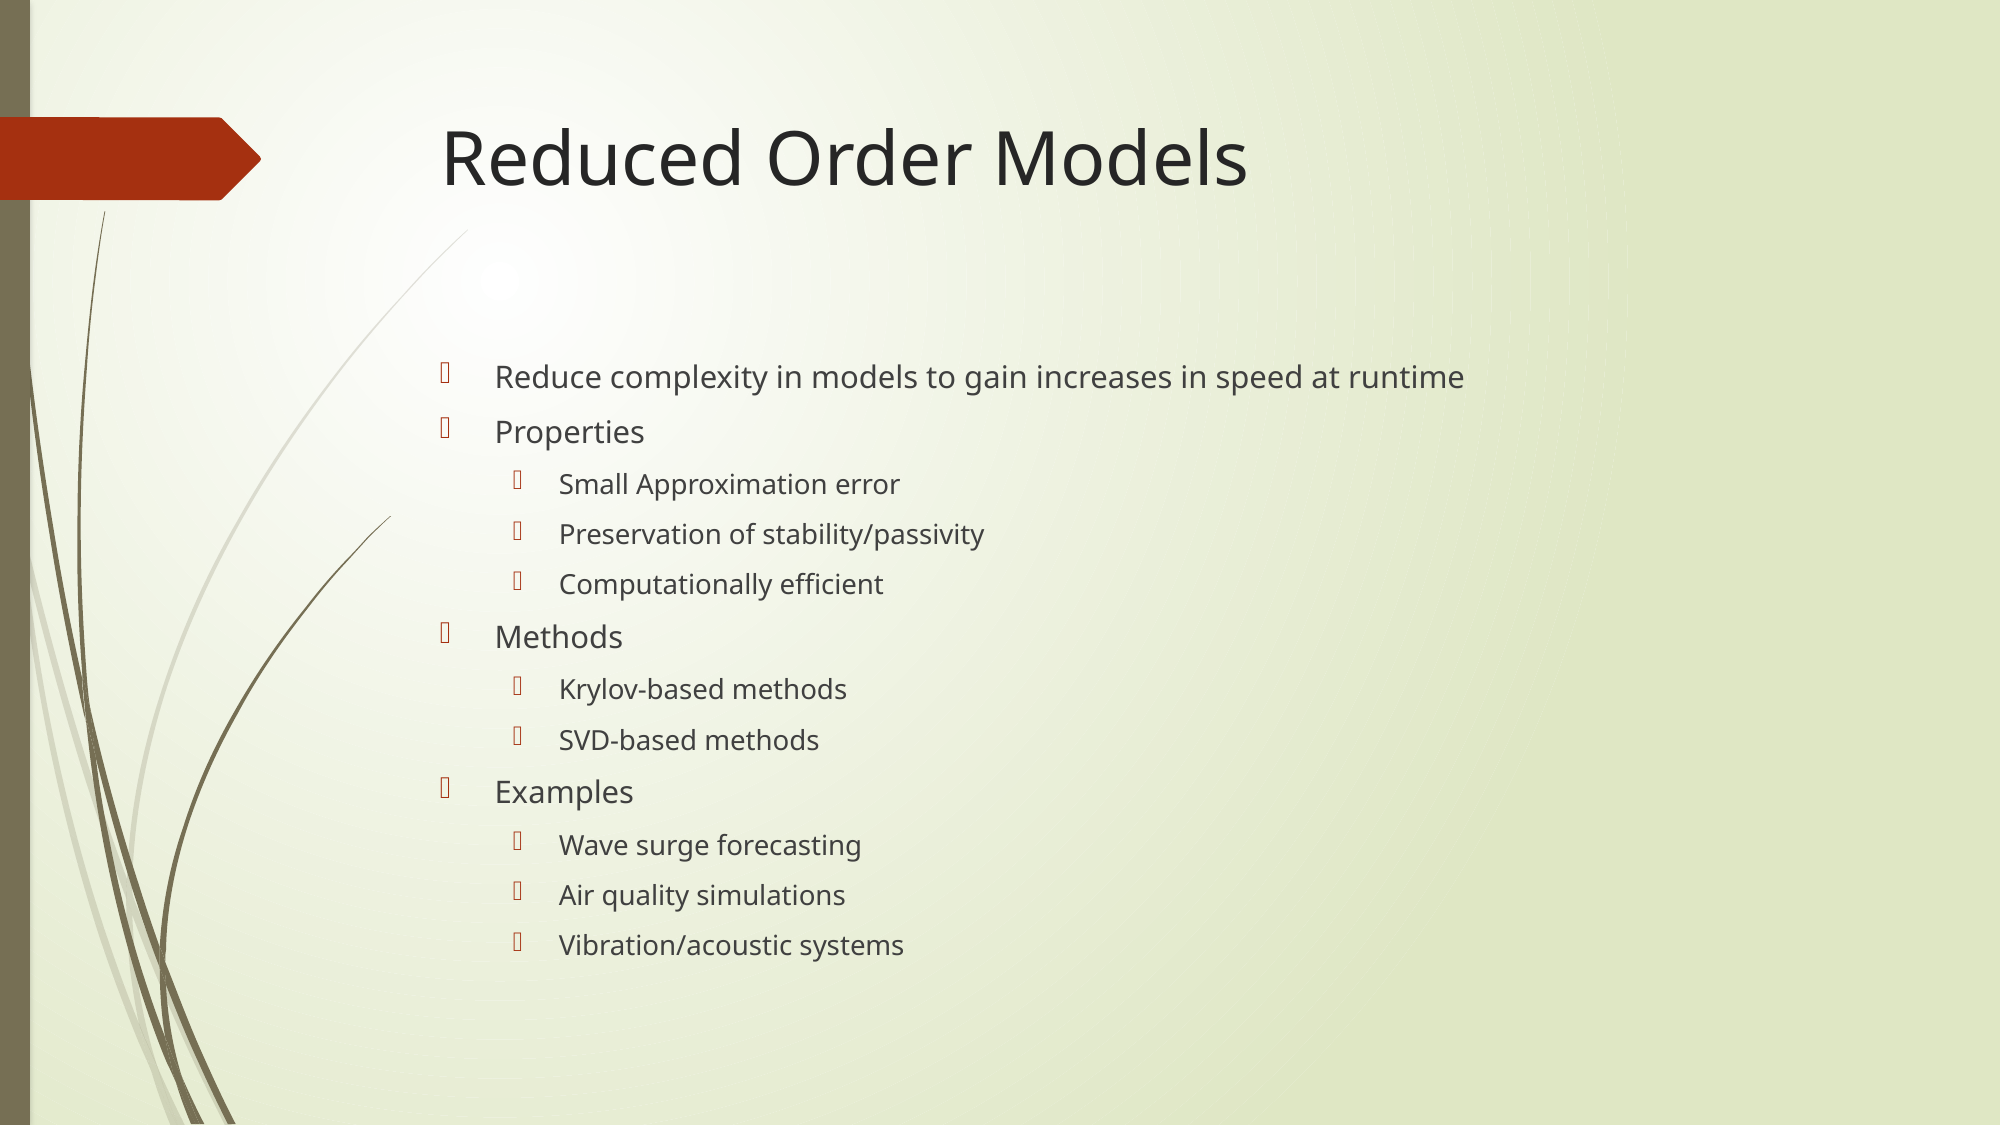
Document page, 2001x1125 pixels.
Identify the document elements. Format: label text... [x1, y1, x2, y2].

title Reduced Order Models [425, 102, 1888, 313]
list Reduce complexity in models to gain increases in speed at runtime Properties Small Approximation error Preservation of stability/passivity Computationally efficient Methods Krylov-based methods SVD-based methods Examples Wave surge forecasting Air quality simulations Vibration/acoustic systems [424, 350, 1888, 970]
